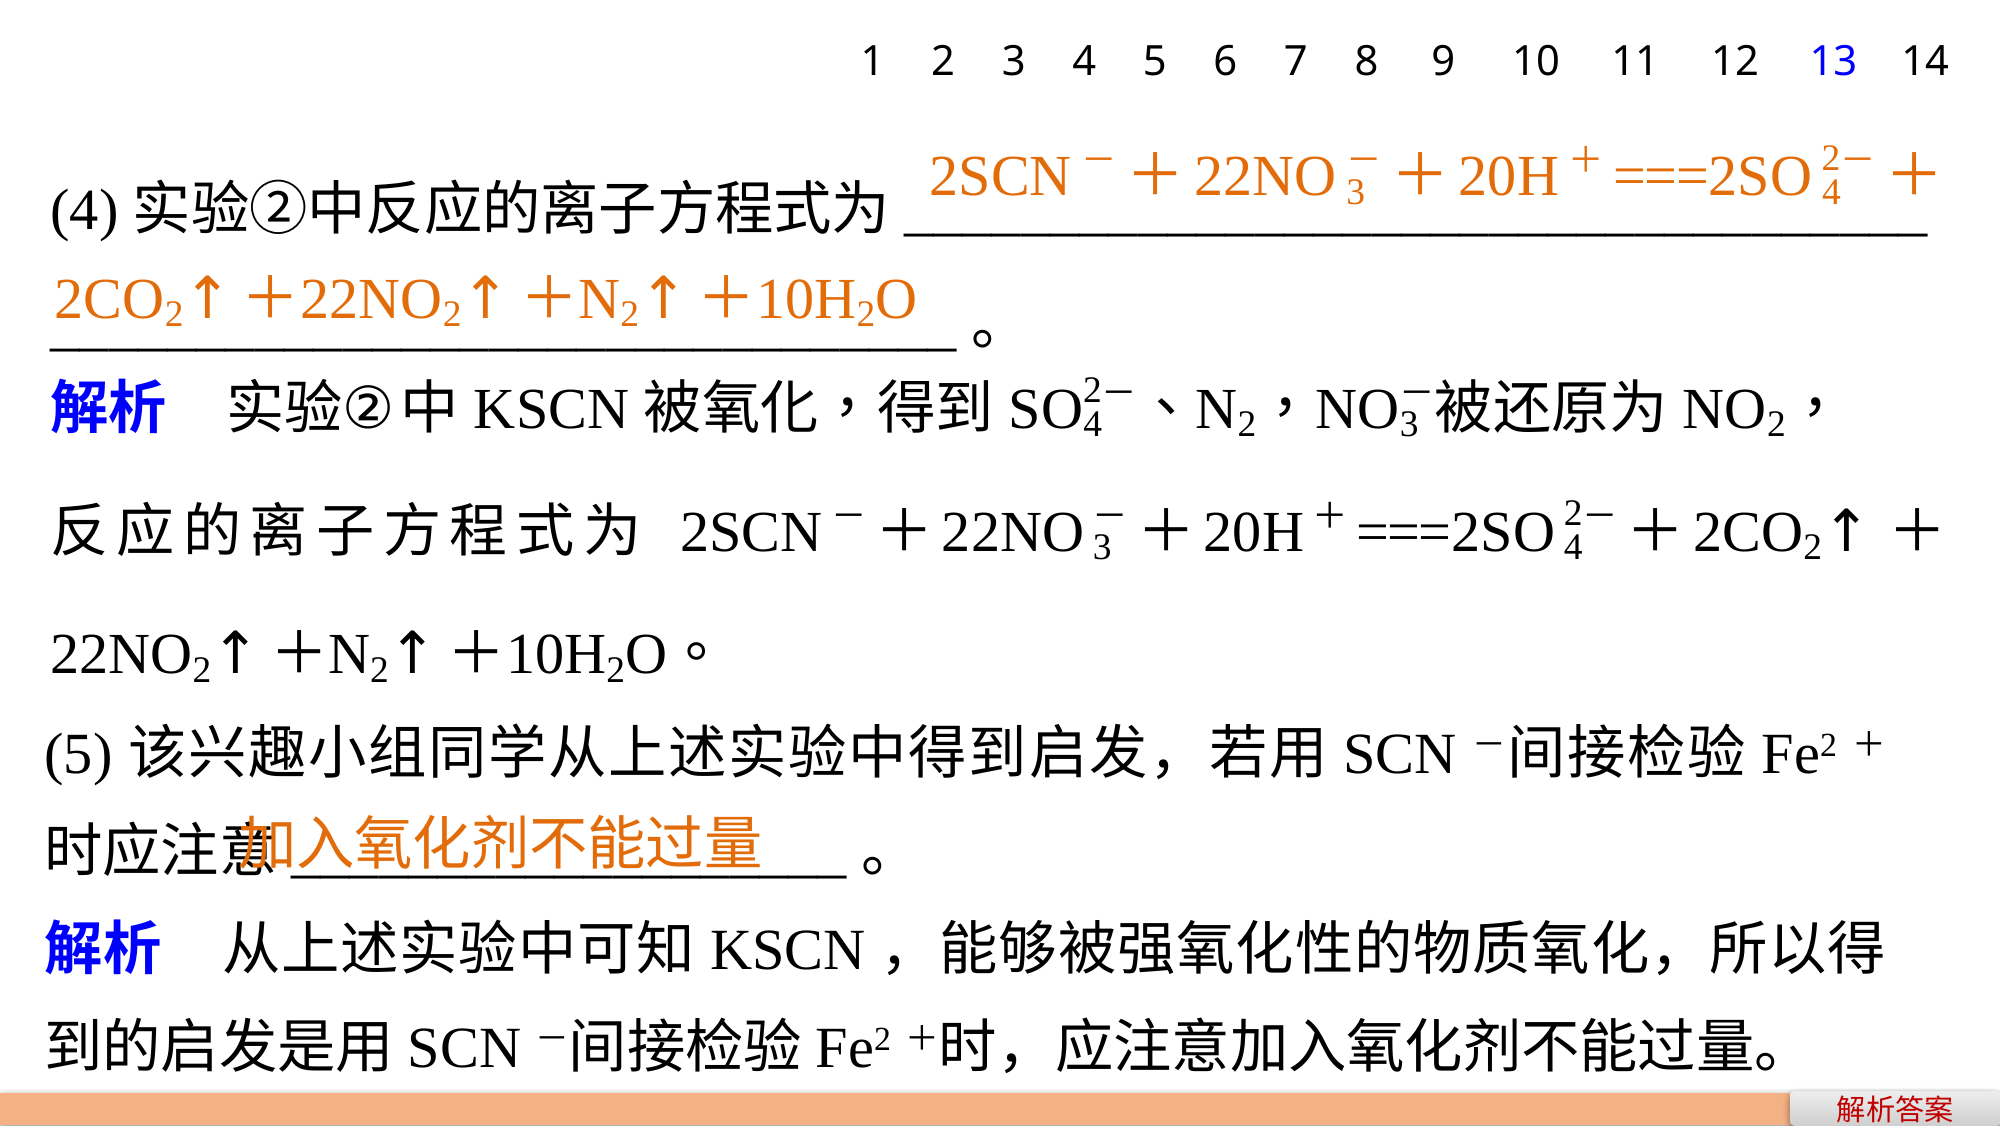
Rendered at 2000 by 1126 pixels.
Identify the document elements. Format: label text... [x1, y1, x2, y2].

text_box 10 [1490, 11, 1582, 106]
text_box 11 [1592, 11, 1678, 106]
text_box 1 [843, 11, 903, 106]
text_box 13 [1792, 11, 1875, 106]
text_box 解析答案 [1788, 1089, 2000, 1126]
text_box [49, 368, 1947, 754]
text_box 5 [1125, 11, 1185, 106]
text_box 4 [1054, 11, 1114, 106]
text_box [54, 135, 1944, 423]
text_box 7 [1266, 11, 1326, 106]
text_box 9 [1407, 11, 1480, 106]
text_box 14 [1886, 11, 1965, 106]
text_box 2 [913, 11, 973, 106]
text_box (4)实验②中反应的离子方程式为___________________________________ _______________________________。 [35, 119, 1965, 364]
text_box 6 [1195, 11, 1255, 106]
text_box (5)该兴趣小组同学从上述实验中得到启发，若用SCN－间接检验Fe2＋时应注意___________________。 解析 从上述实验中可知KSCN，能够被强氧化性的物质氧化，所以得到的启发是用SCN－间接检验Fe2＋时，应注意加入氧化剂不能过量。 [29, 680, 1902, 1087]
text_box 8 [1336, 11, 1397, 106]
text_box 3 [984, 11, 1044, 106]
text_box 12 [1689, 11, 1781, 106]
text_box [0, 1092, 1787, 1126]
text_box 加入氧化剂不能过量 [223, 765, 778, 884]
